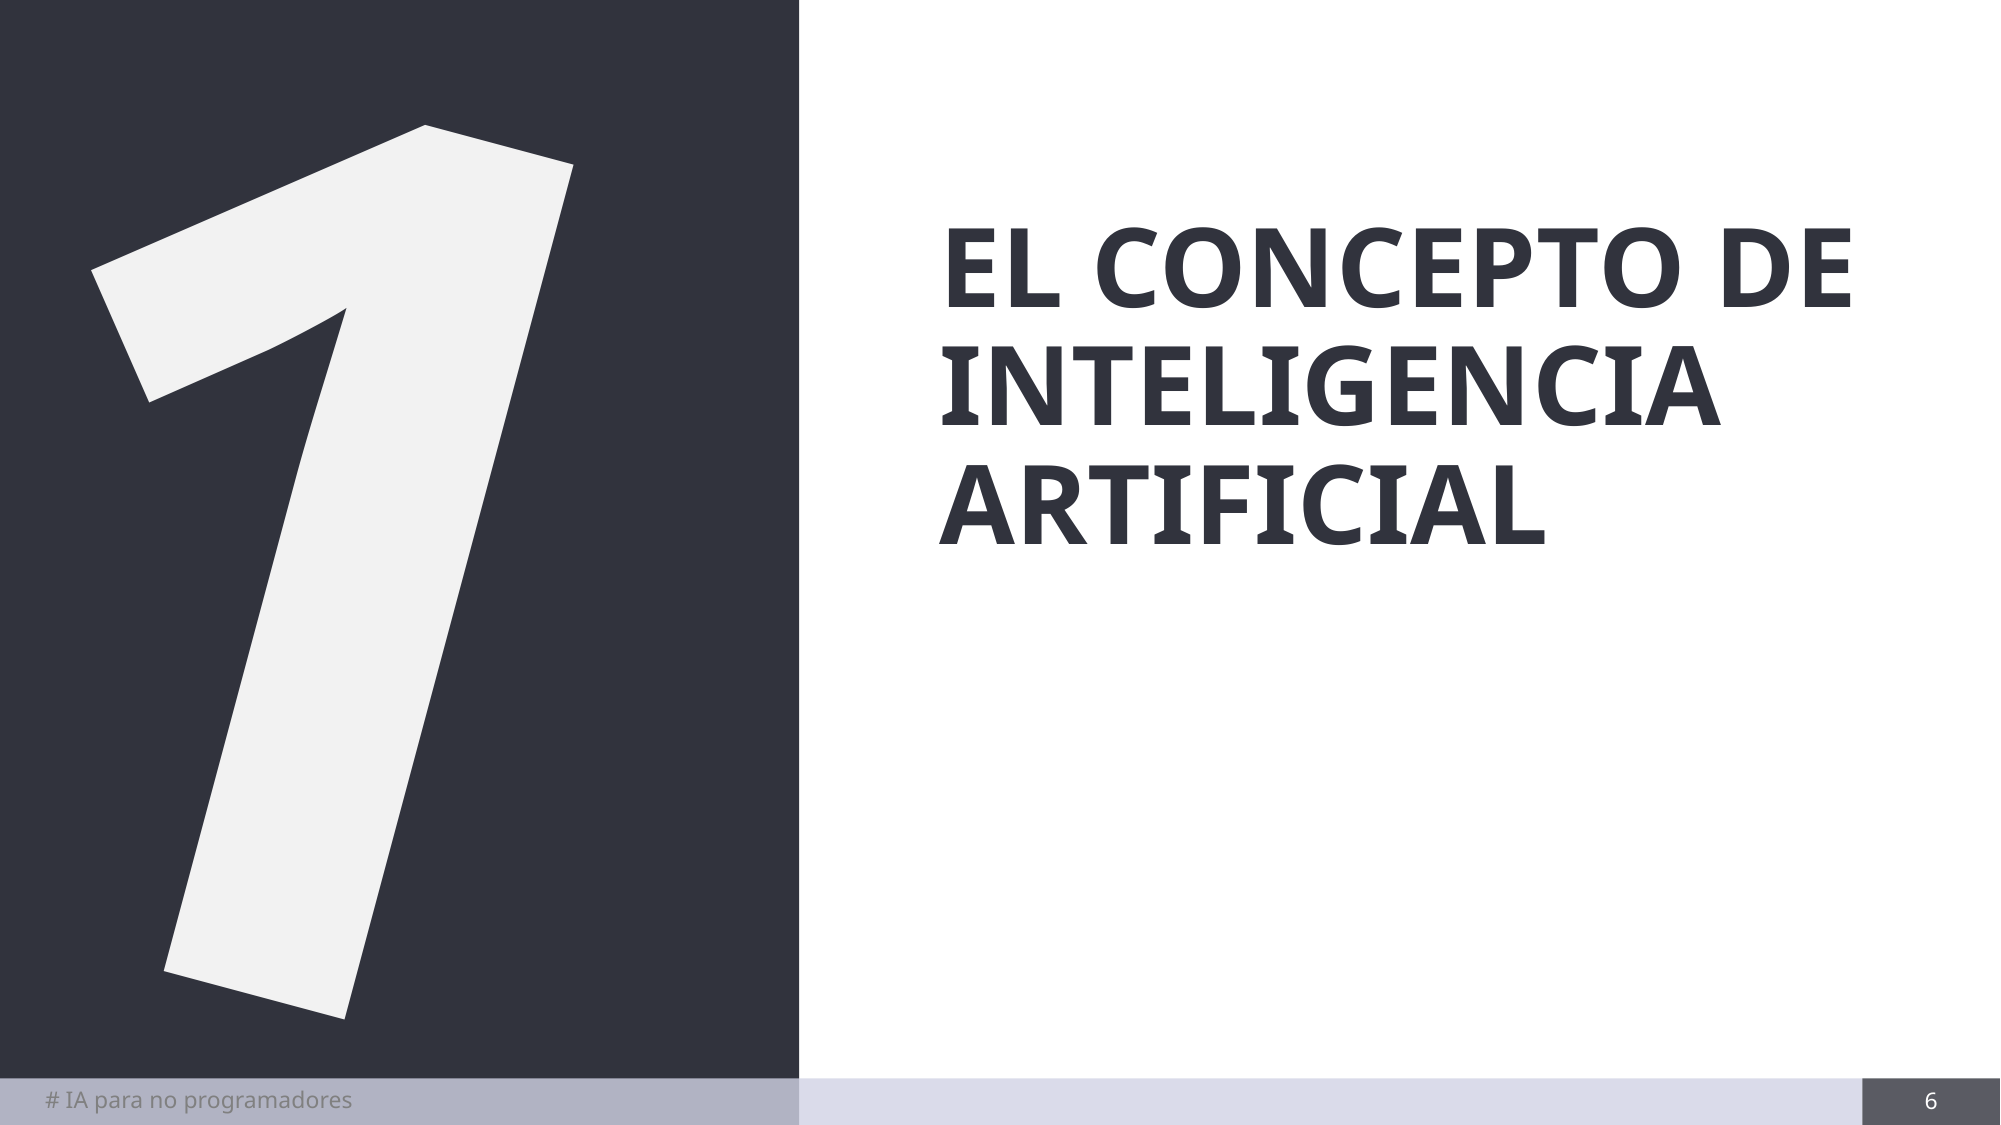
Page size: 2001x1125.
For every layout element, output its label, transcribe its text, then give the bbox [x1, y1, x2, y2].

list 1 [0, 0, 939, 941]
footer # IA para no programadores [0, 1078, 1862, 1125]
title EL CONCEPTO DE INTELIGENCIA ARTIFICIAL [924, 184, 1875, 576]
slide_number 6 [1862, 1078, 2000, 1125]
